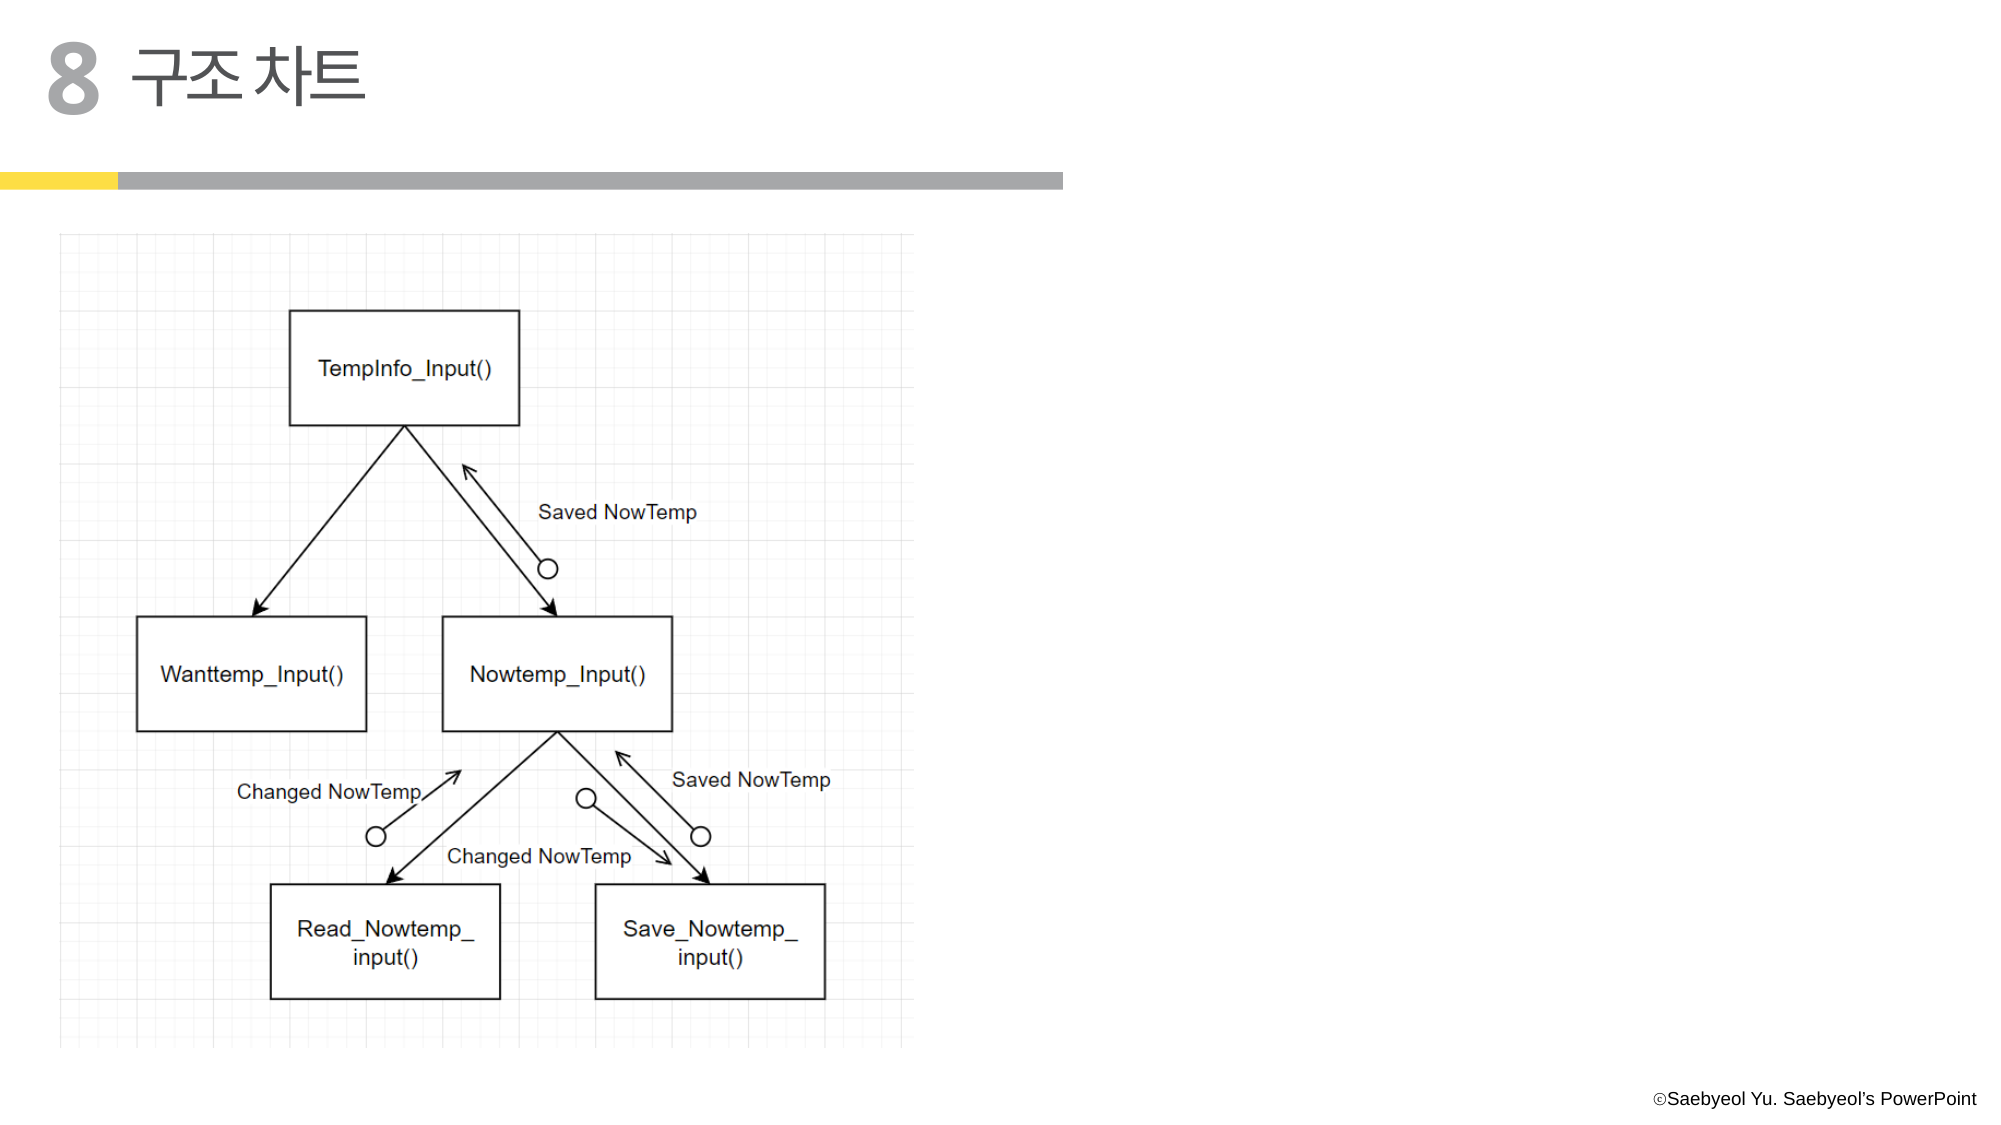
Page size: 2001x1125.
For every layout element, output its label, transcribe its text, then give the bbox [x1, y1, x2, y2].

text_box [0, 171, 119, 191]
text_box [119, 171, 1064, 191]
picture [58, 233, 914, 1048]
text_box 8 [30, 7, 118, 143]
text_box 구조 차트 [118, 27, 384, 123]
